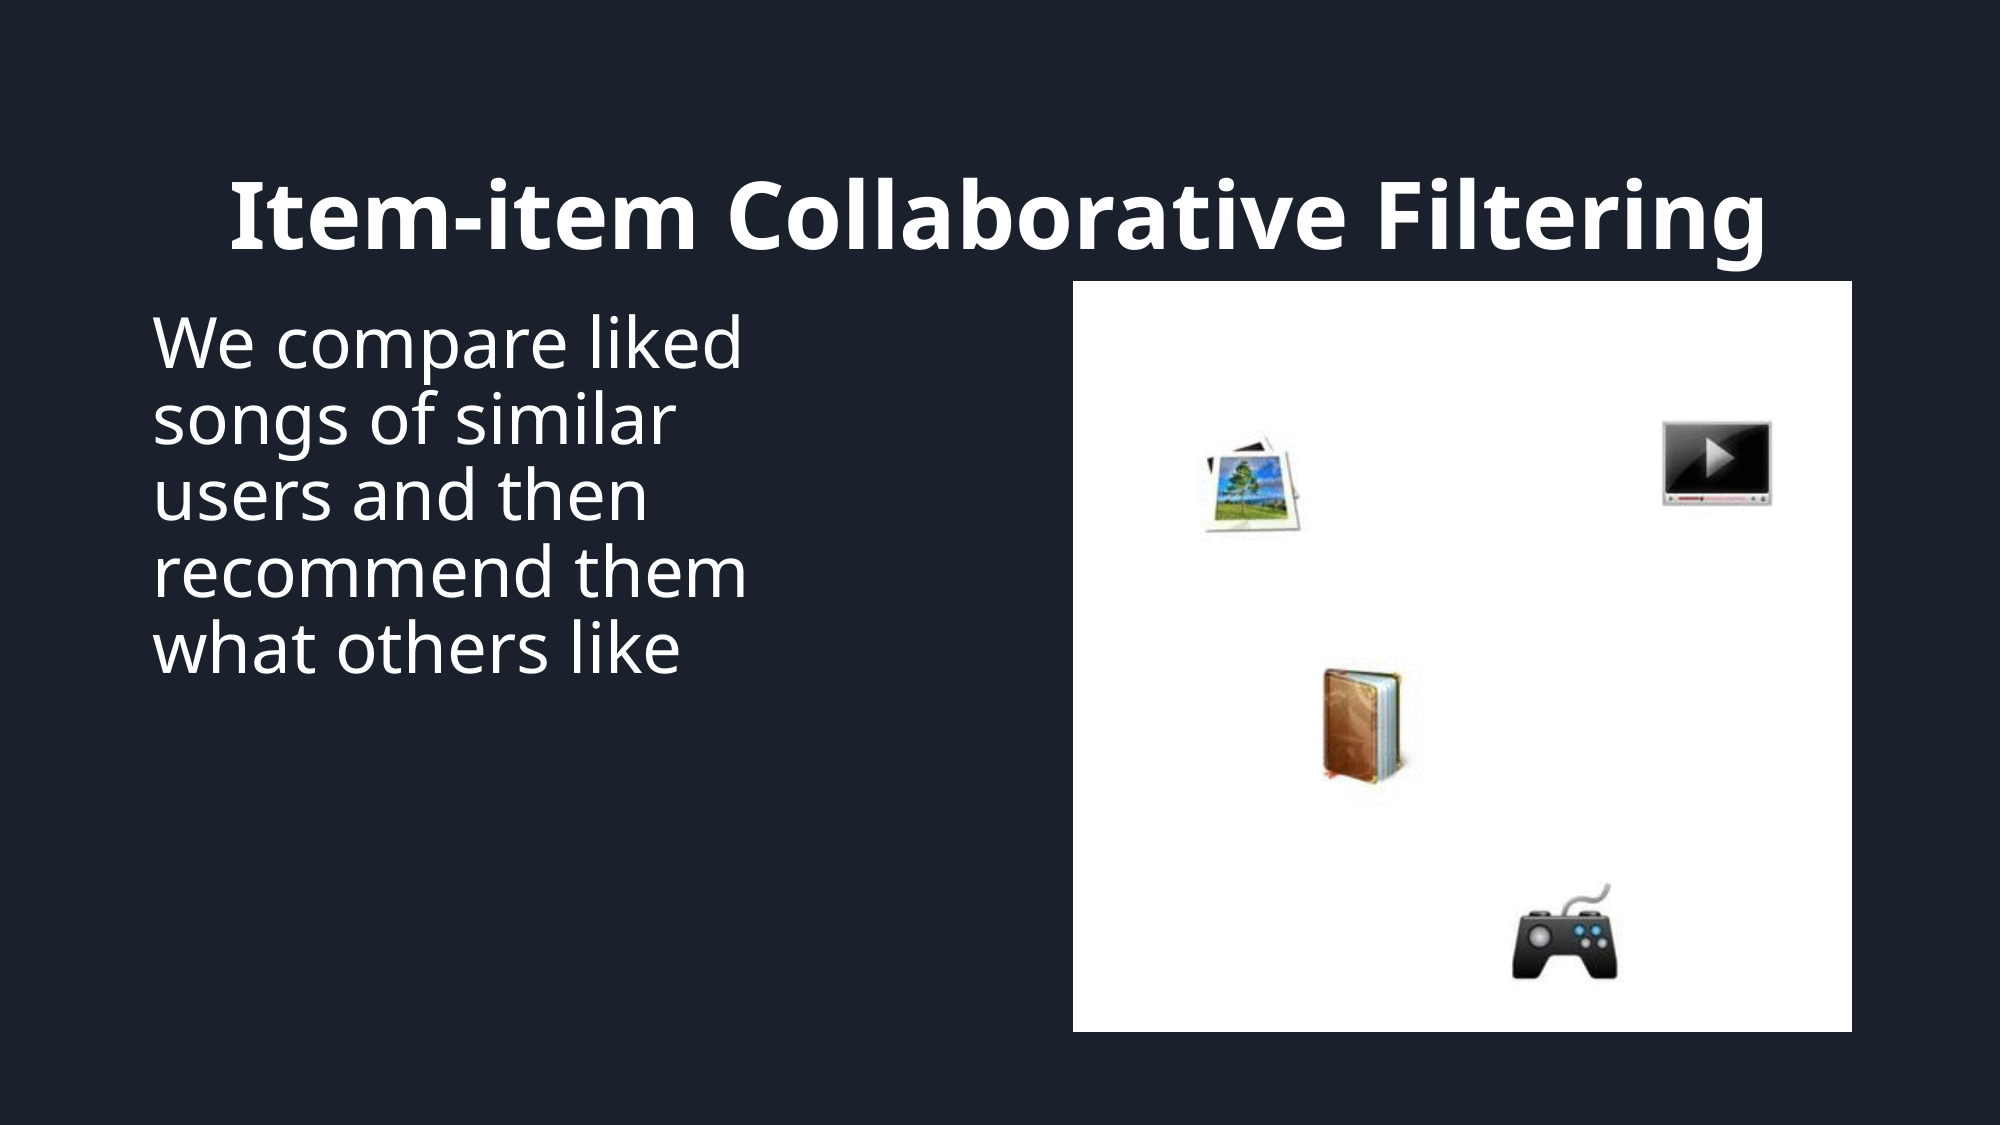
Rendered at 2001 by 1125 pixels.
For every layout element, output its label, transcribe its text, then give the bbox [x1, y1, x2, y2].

picture [1073, 281, 1852, 1032]
title Item-item Collaborative Filtering [137, 59, 1863, 278]
list We compare liked songs of similar users and then recommend them what others like [137, 299, 809, 1014]
